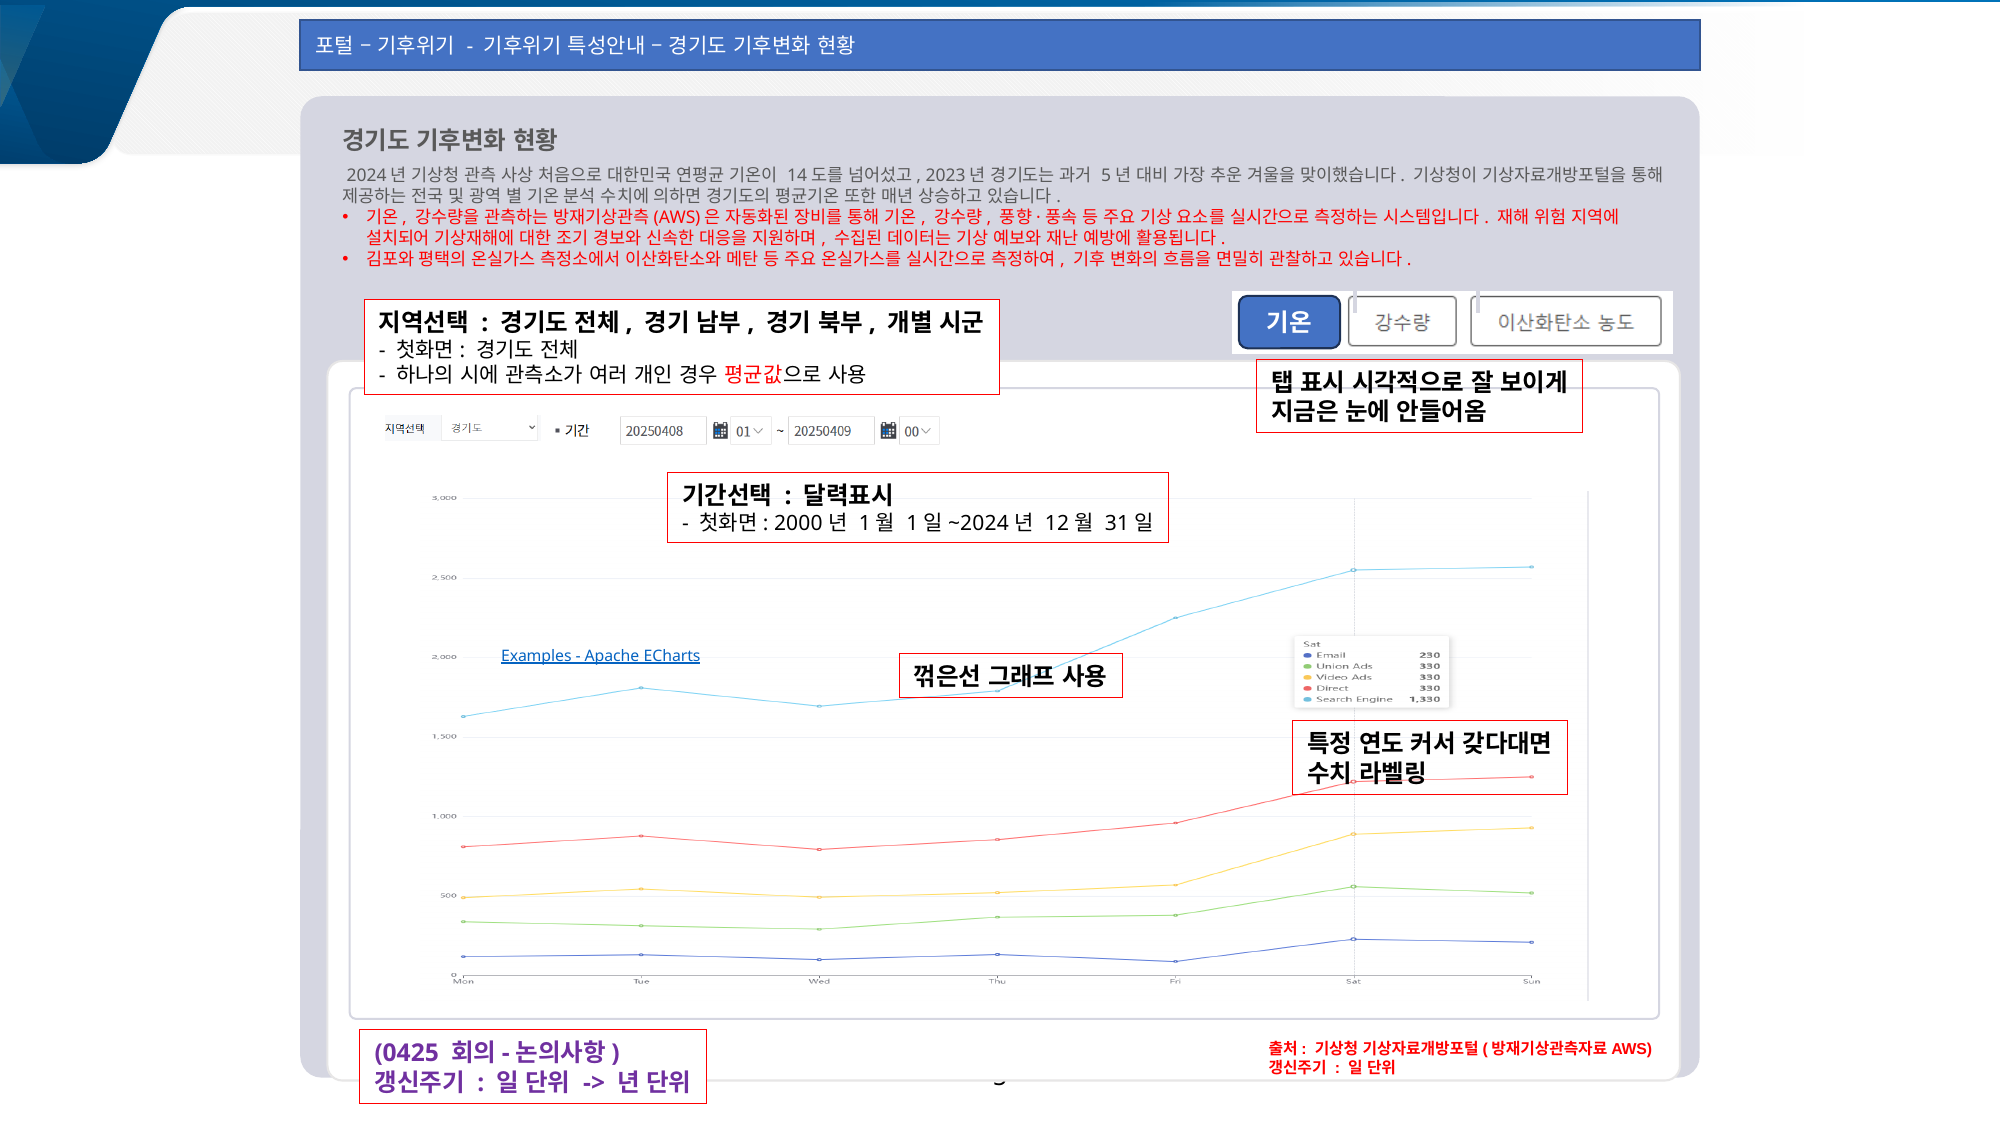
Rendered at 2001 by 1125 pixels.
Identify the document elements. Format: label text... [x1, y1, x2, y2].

text_box ㅌ`방재기상관측(AWS)**은 자동화된 장비를 통해 기온, 강수량, 풍향·풍속 등 주요 기상 요소를 실시간으로 측정하는 시스템입니다. 재해 위험 지역에 설치되어 기상재해에 대한 조기 경보와 신속한 대응을 지원하며, 수집된 데이터는 기상 예보 및 재난 예방에 활용됩니다. [326, 359, 1682, 1082]
text_box 포털 – 기후위기 - 기후위기 특성안내 – 경기도 기후변화 현황 [299, 19, 1701, 71]
text_box 탭 표시 시각적으로 잘 보이게 지금은 눈에 안들어옴 [1256, 359, 1583, 388]
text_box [349, 388, 1660, 1019]
picture [1232, 291, 1673, 354]
text_box 출처: 기상청 기상자료개방포털(방재기상관측자료AWS) 갱신주기 : 일 단위 [1253, 1031, 1680, 1084]
text_box 경기도 기후변화 현황 [327, 117, 739, 156]
text_box 지역선택 : 경기도 전체, 경기 남부, 경기 북부, 개별 시군 - 첫화면: 경기도 전체 - 하나의 시에 관측소가 여러 개인 경우 평균값으로 사용 [364, 299, 1000, 388]
text_box [299, 95, 1701, 1079]
text_box (0425 회의-논의사항) 갱신주기 : 일 단위 -> 년 단위 [359, 1029, 707, 1104]
text_box 2024년 기상청 관측 사상 처음으로 대한민국 연평균 기온이 14도를 넘어섰고, 2023년 경기도는 과거 5년 대비 가장 추운 겨울을 맞이했습니다. 기상청이 기상자료개방포털을 통해 제공하는 전국 및 광역 별 기온 분석 수치에 의하면 경기도의 평균기온 또한 매년 상승하고 있습니다. 기온, 강수량을 관측하는 방재기상관측(AWS)은 자동화된 장비를 통해 기온, 강수량, 풍향·풍속 등 주요 기상 요소를 실시간으로 측정하는 시스템입니다. 재해 위험 지역에 설치되어 기상재해에 대한 조기 경보와 신속한 대응을 지원하며, 수집된 데이터는 기상 예보와 재난 예방에 활용됩니다. 김포와 평택의 온실가스 측정소에서 이산화탄소와 메탄 등 주요 온실가스를 실시간으로 측정하여, 기후 변화의 흐름을 면밀히 관찰하고 있습니다. [327, 156, 1680, 277]
